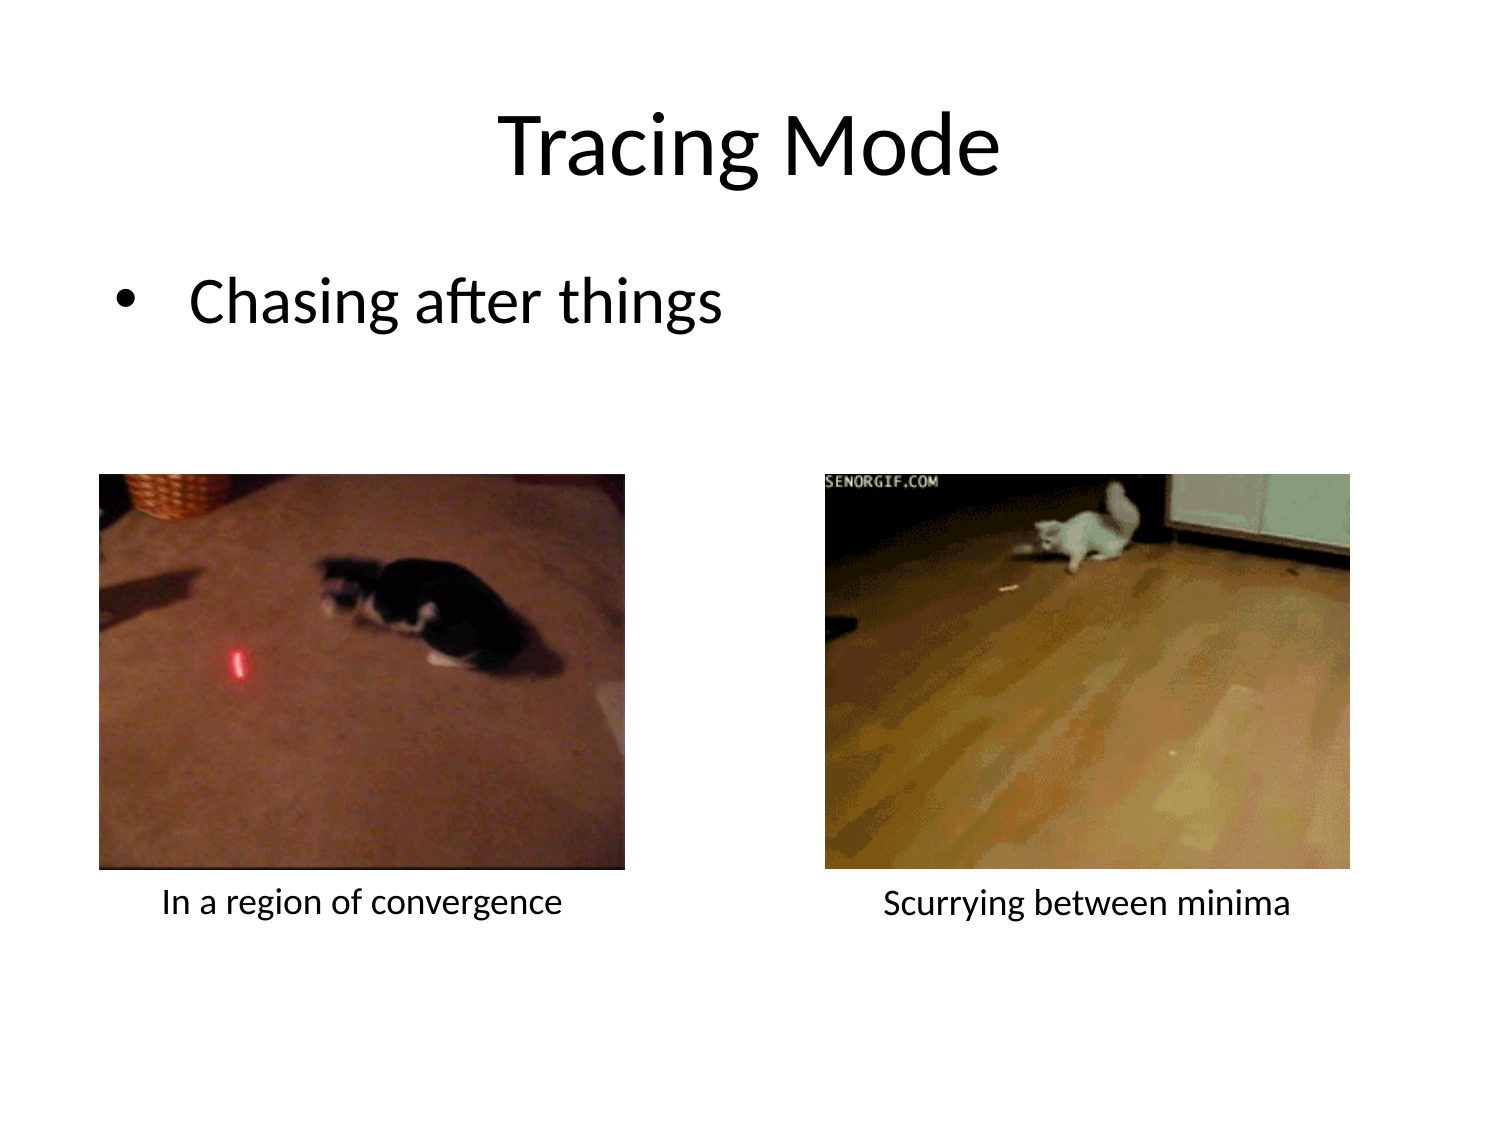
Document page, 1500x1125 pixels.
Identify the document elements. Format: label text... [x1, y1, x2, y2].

picture [824, 474, 1351, 869]
picture [99, 474, 626, 870]
text_box Scurrying between minima [824, 876, 1350, 931]
title Tracing Mode [75, 45, 1425, 233]
text_box Chasing after things [99, 249, 1350, 345]
text_box In a region of convergence [99, 878, 625, 930]
